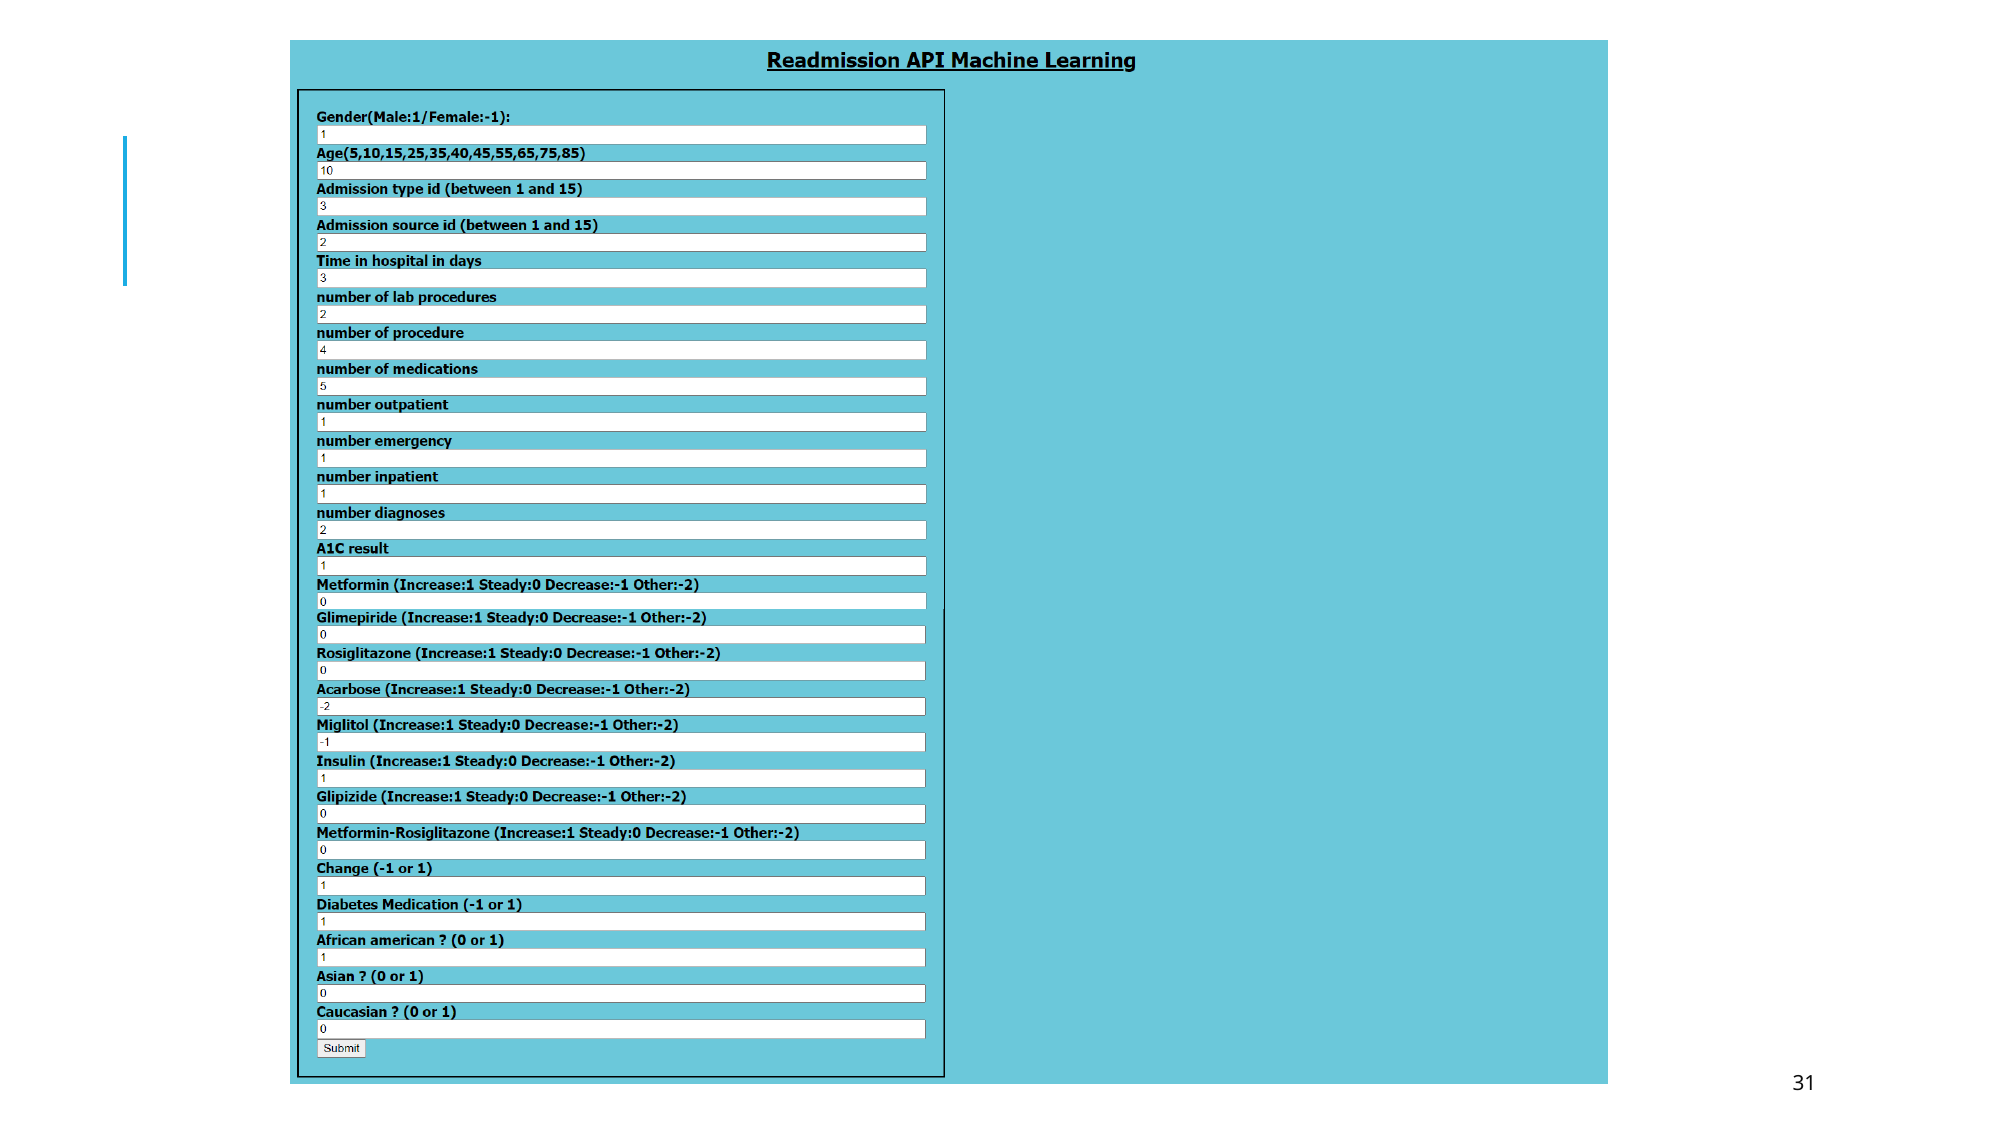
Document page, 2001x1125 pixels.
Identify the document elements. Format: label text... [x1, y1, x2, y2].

picture [290, 40, 1609, 1085]
slide_number 31 [1777, 1061, 1938, 1107]
